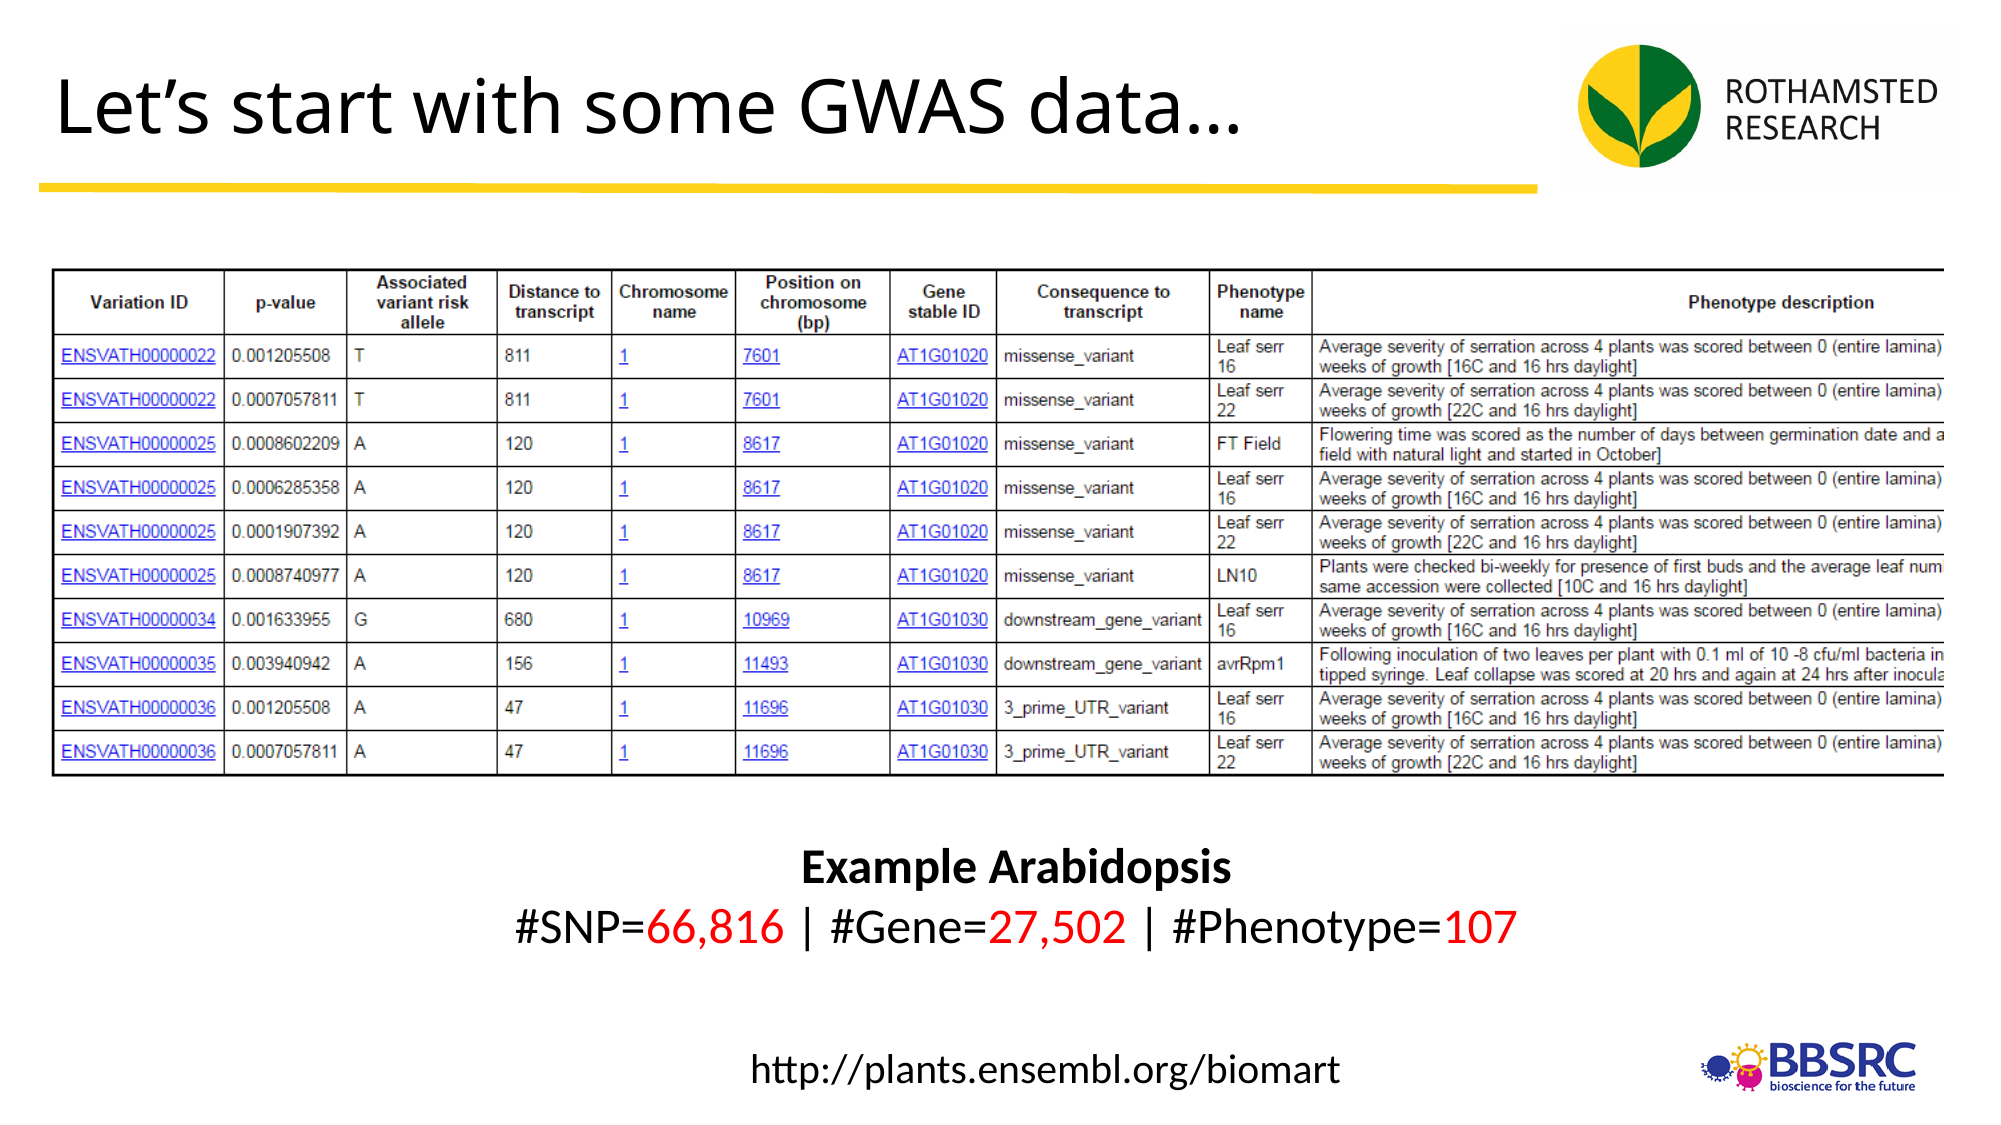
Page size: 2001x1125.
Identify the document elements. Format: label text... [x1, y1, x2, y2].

picture [1690, 1024, 1934, 1108]
picture [1562, 26, 1953, 189]
title Let’s start with some GWAS data… [39, 45, 1538, 173]
text_box http://plants.ensembl.org/biomart [735, 1034, 1366, 1099]
text_box Example Arabidopsis #SNP=66,816 | #Gene=27,502 | #Phenotype=107 [500, 826, 1534, 962]
picture [44, 258, 1944, 790]
